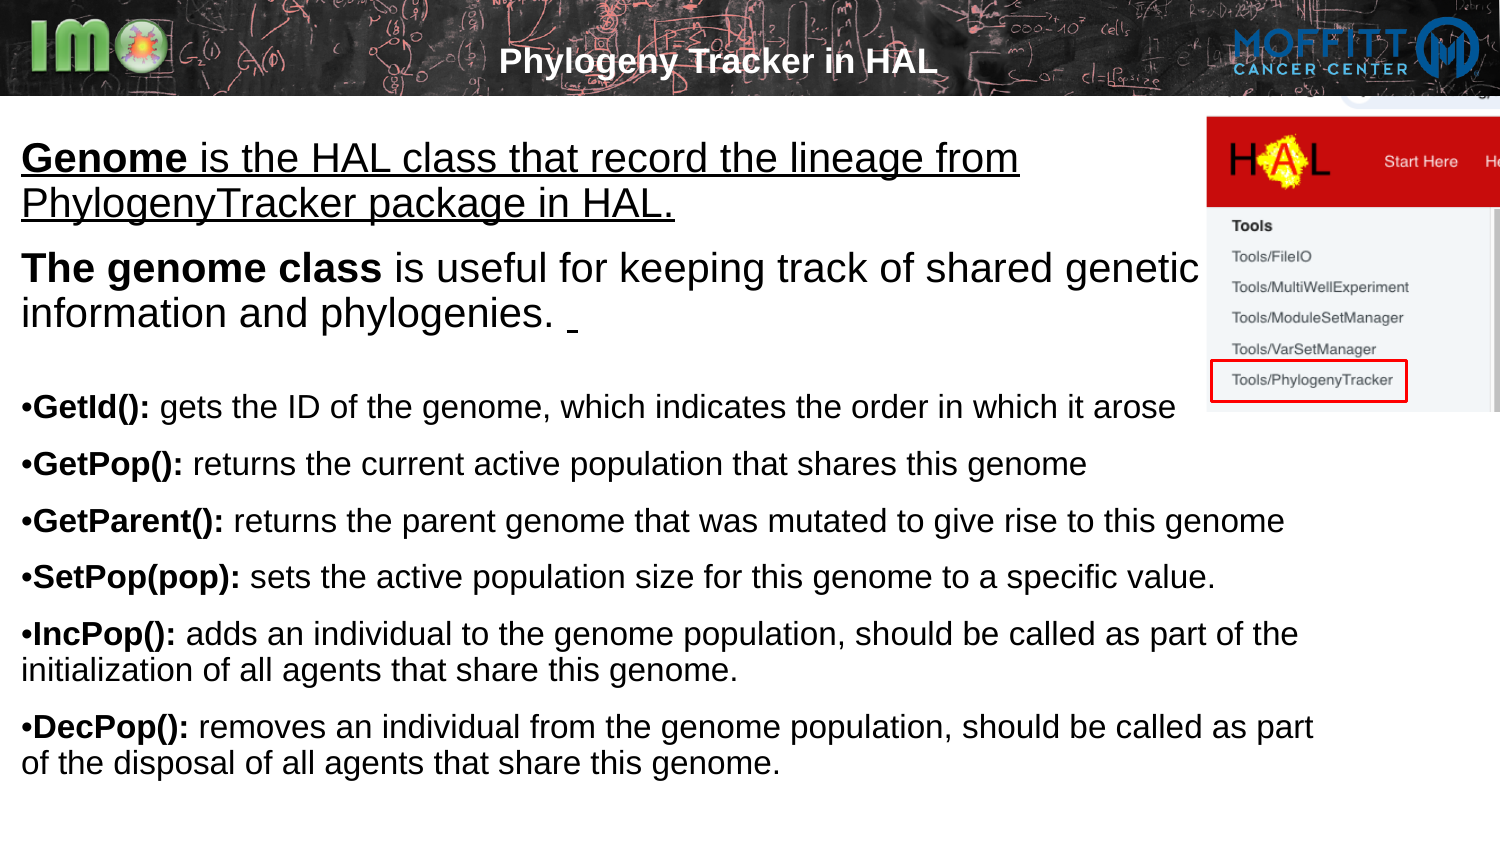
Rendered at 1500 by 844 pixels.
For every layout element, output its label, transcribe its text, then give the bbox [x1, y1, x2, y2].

text_box Genome is the HAL class that record the lineage from PhylogenyTracker package in HAL. The genome class is useful for keeping track of shared genetic information and phylogenies. •GetId(): gets the ID of the genome, which indicates the order in which it arose •GetPop(): returns the current active population that shares this genome •GetParent(): returns the parent genome that was mutated to give rise to this genome •SetPop(pop): sets the active population size for this genome to a specific value. •IncPop(): adds an individual to the genome population, should be called as part of the initialization of all agents that share this genome. •DecPop(): removes an individual from the genome population, should be called as part of the disposal of all agents that share this genome. [6, 121, 1332, 797]
picture [0, 0, 1500, 97]
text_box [1206, 105, 1500, 413]
